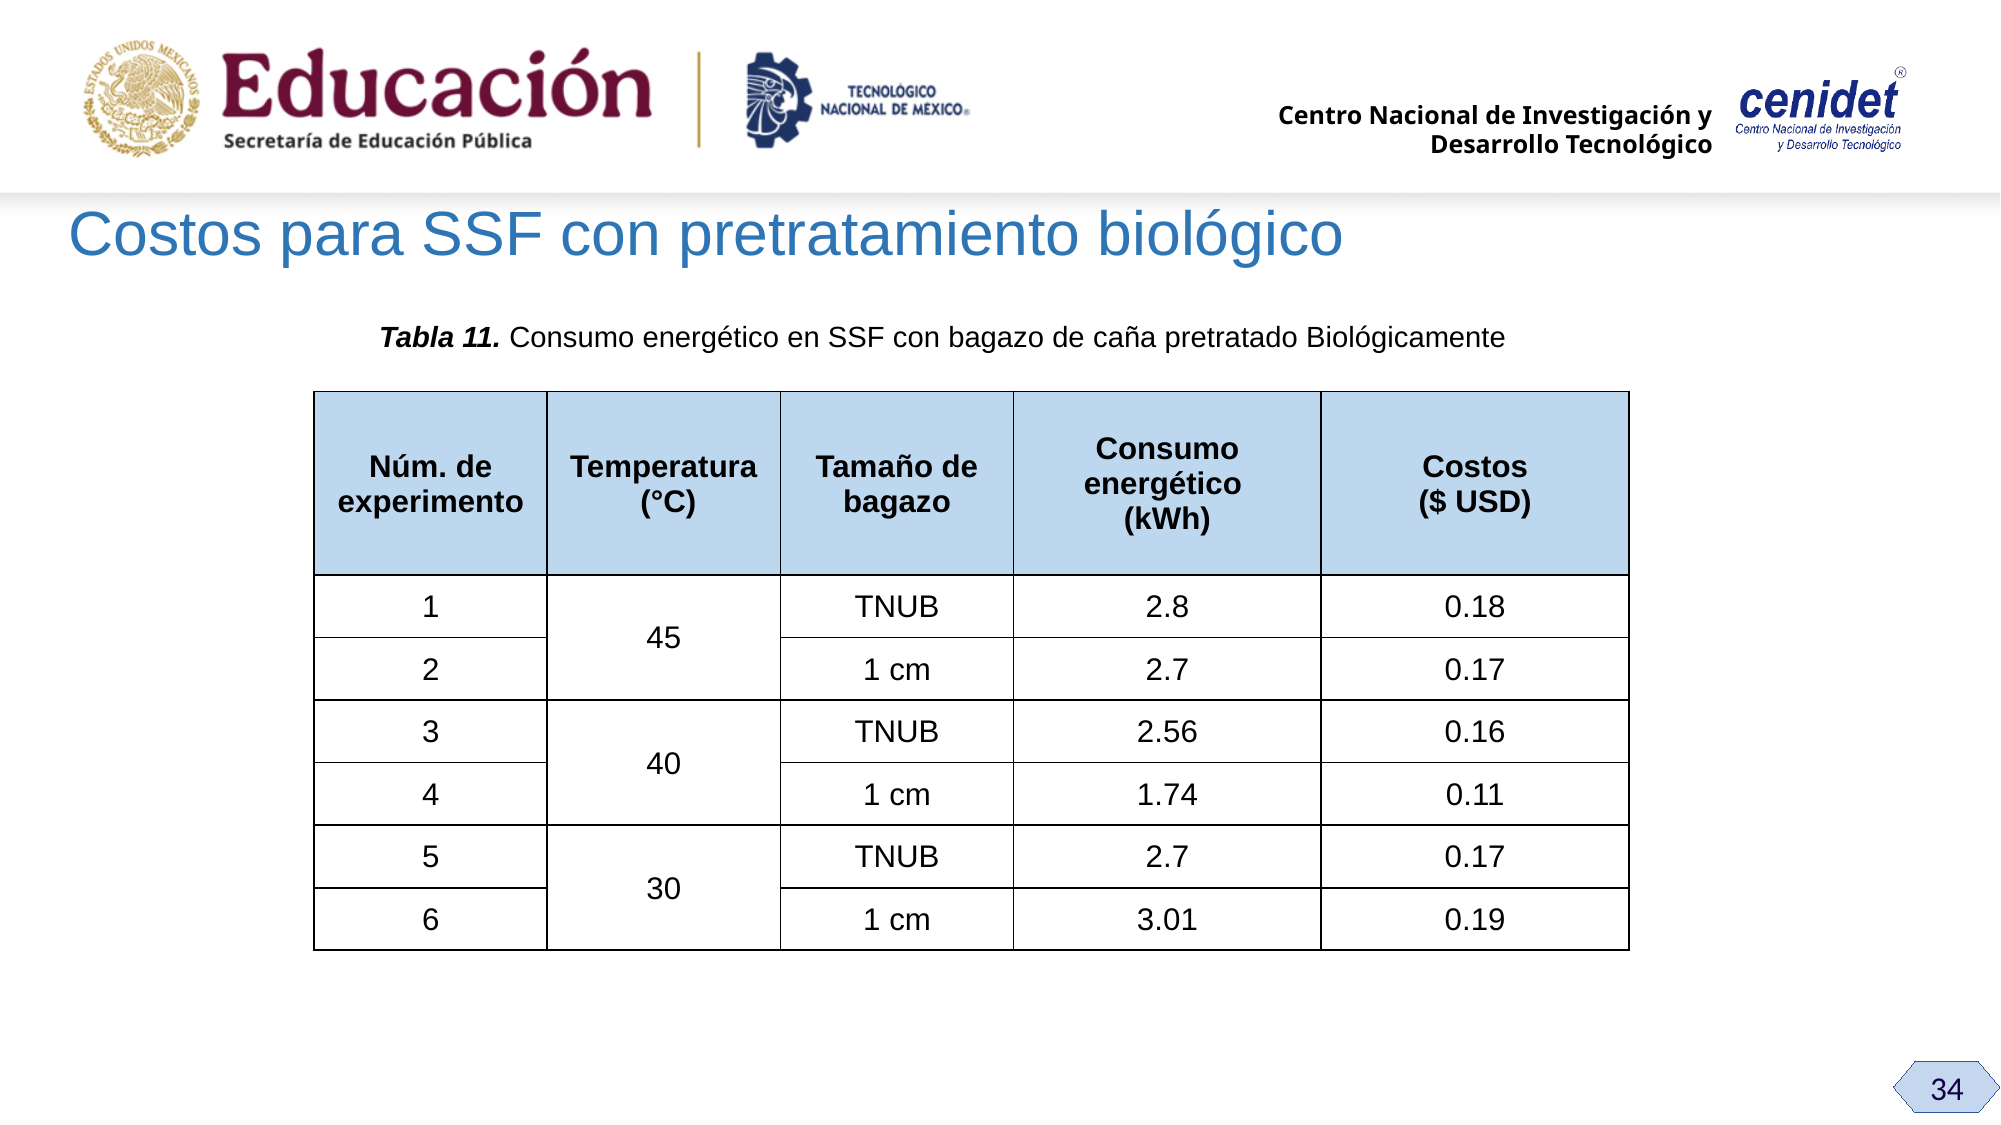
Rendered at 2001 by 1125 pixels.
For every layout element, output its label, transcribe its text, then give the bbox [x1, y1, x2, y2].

table_header Núm. de experimento [315, 392, 546, 574]
table_cell 1.74 [1014, 763, 1320, 824]
text_box Tabla 11. Consumo energético en SSF con bagazo de caña pretratado Biológicamente [364, 310, 1579, 361]
slide_number 34 [1893, 1061, 2000, 1113]
table_cell 2.8 [1014, 576, 1320, 637]
table_header Costos ($ USD) [1322, 392, 1628, 574]
table_cell 40 [548, 701, 780, 824]
table_header Tamaño de bagazo [781, 392, 1013, 574]
table_cell 2.7 [1014, 826, 1320, 887]
table_cell 2 [315, 638, 546, 699]
table_cell 0.16 [1322, 701, 1628, 762]
table_cell 0.17 [1322, 826, 1628, 887]
table_cell 1 cm [781, 763, 1013, 824]
table_cell 1 [315, 576, 546, 637]
table_cell 4 [315, 763, 546, 824]
text_box Costos para SSF con pretratamiento biológico [53, 163, 1556, 308]
table_cell 2.56 [1014, 701, 1320, 762]
table_header Temperatura (°C) [548, 392, 780, 574]
table_cell TNUB [781, 826, 1013, 887]
table_cell 6 [315, 889, 546, 949]
table_cell 0.17 [1322, 638, 1628, 699]
table_cell 45 [548, 576, 780, 699]
table_cell 0.19 [1322, 889, 1628, 949]
picture [0, 0, 2001, 1125]
table_cell TNUB [781, 701, 1013, 762]
text_box Centro Nacional de Investigación y Desarrollo Tecnológico [1177, 91, 1727, 167]
table_cell 3 [315, 701, 546, 762]
table_cell 2.7 [1014, 638, 1320, 699]
table_cell 5 [315, 826, 546, 887]
table_cell TNUB [781, 576, 1013, 637]
table_cell 30 [548, 826, 780, 949]
table_cell 0.11 [1322, 763, 1628, 824]
table_cell 1 cm [781, 889, 1013, 949]
table_header Consumo energético (kWh) [1014, 392, 1320, 574]
table_cell 3.01 [1014, 889, 1320, 949]
table_cell 0.18 [1322, 576, 1628, 637]
table_cell 1 cm [781, 638, 1013, 699]
